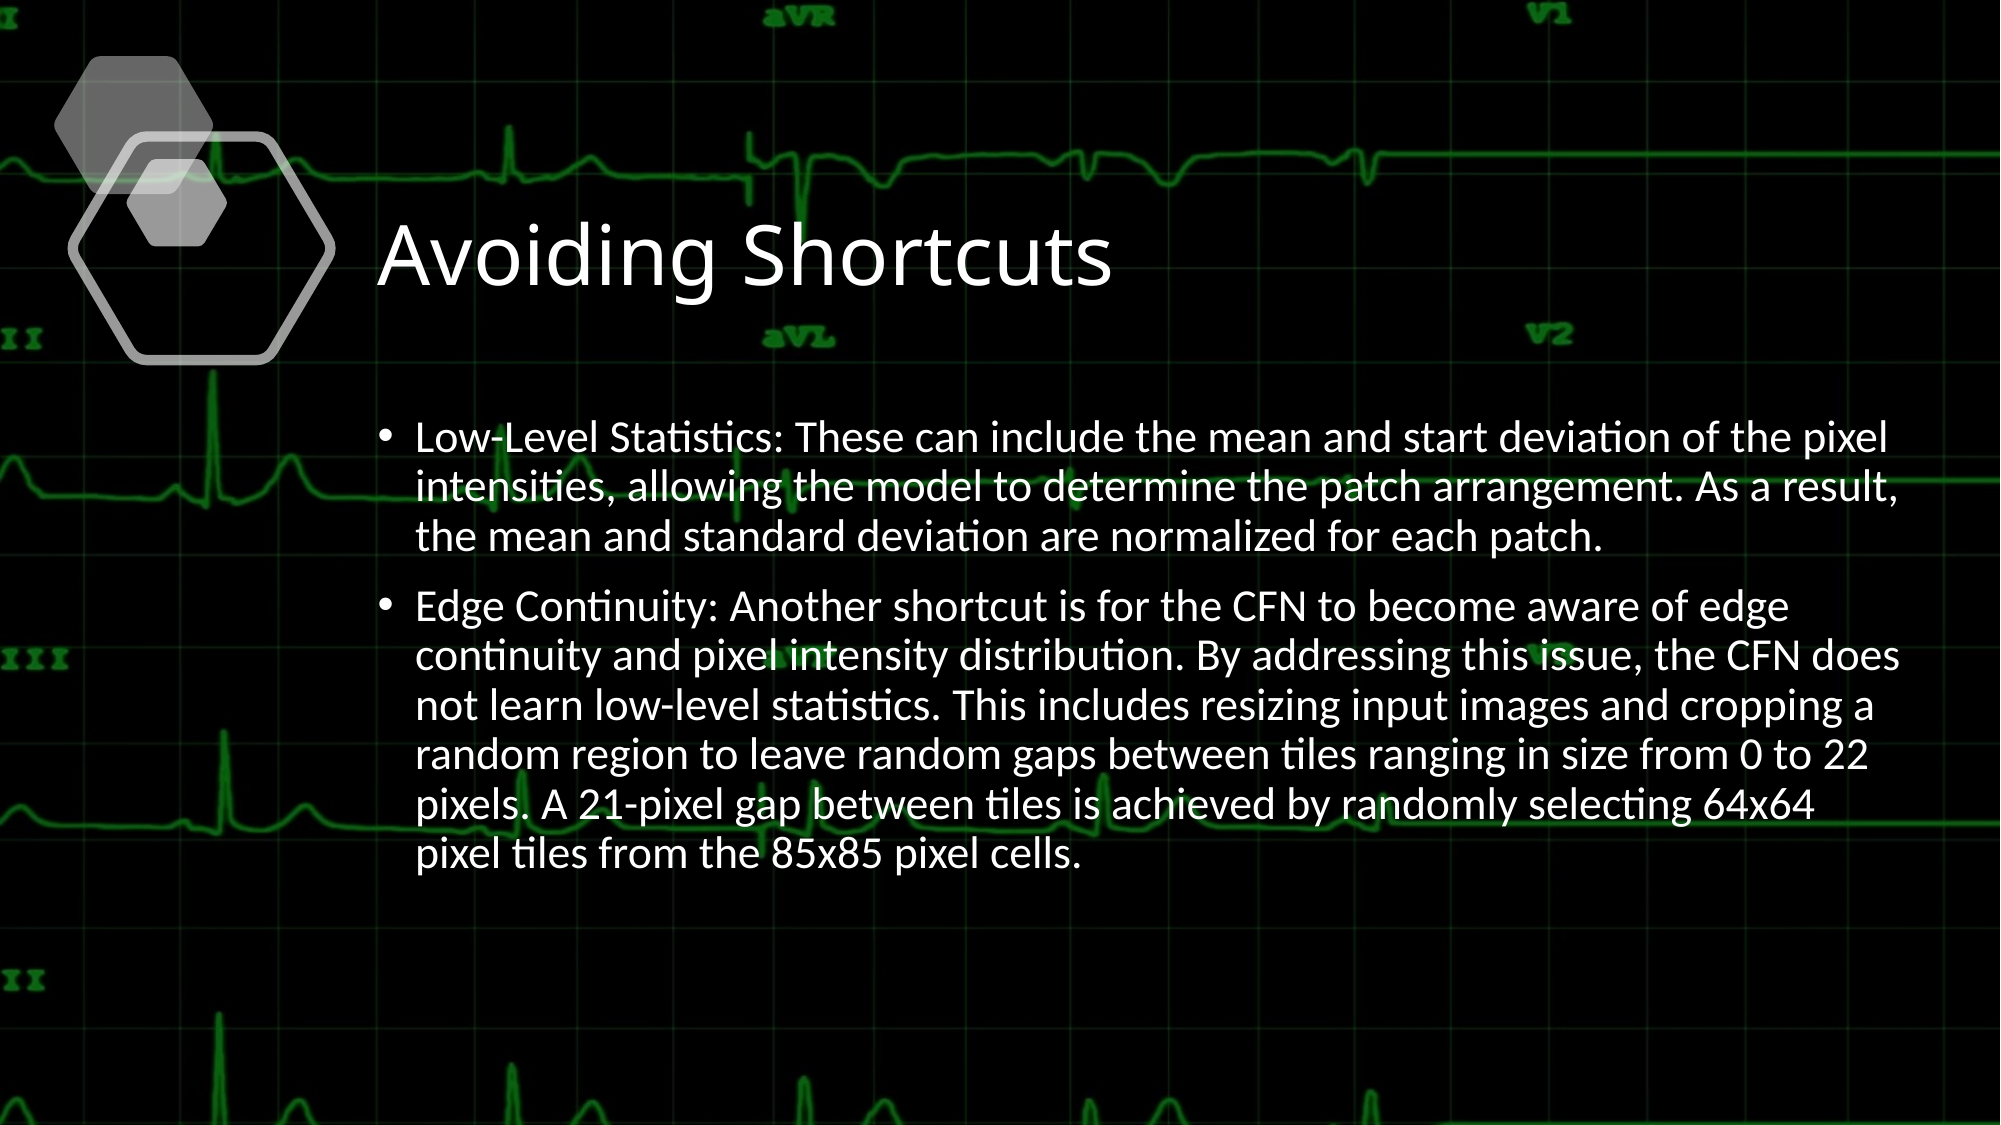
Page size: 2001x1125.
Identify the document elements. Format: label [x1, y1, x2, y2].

text_box [53, 56, 332, 361]
picture [0, 0, 2000, 1125]
